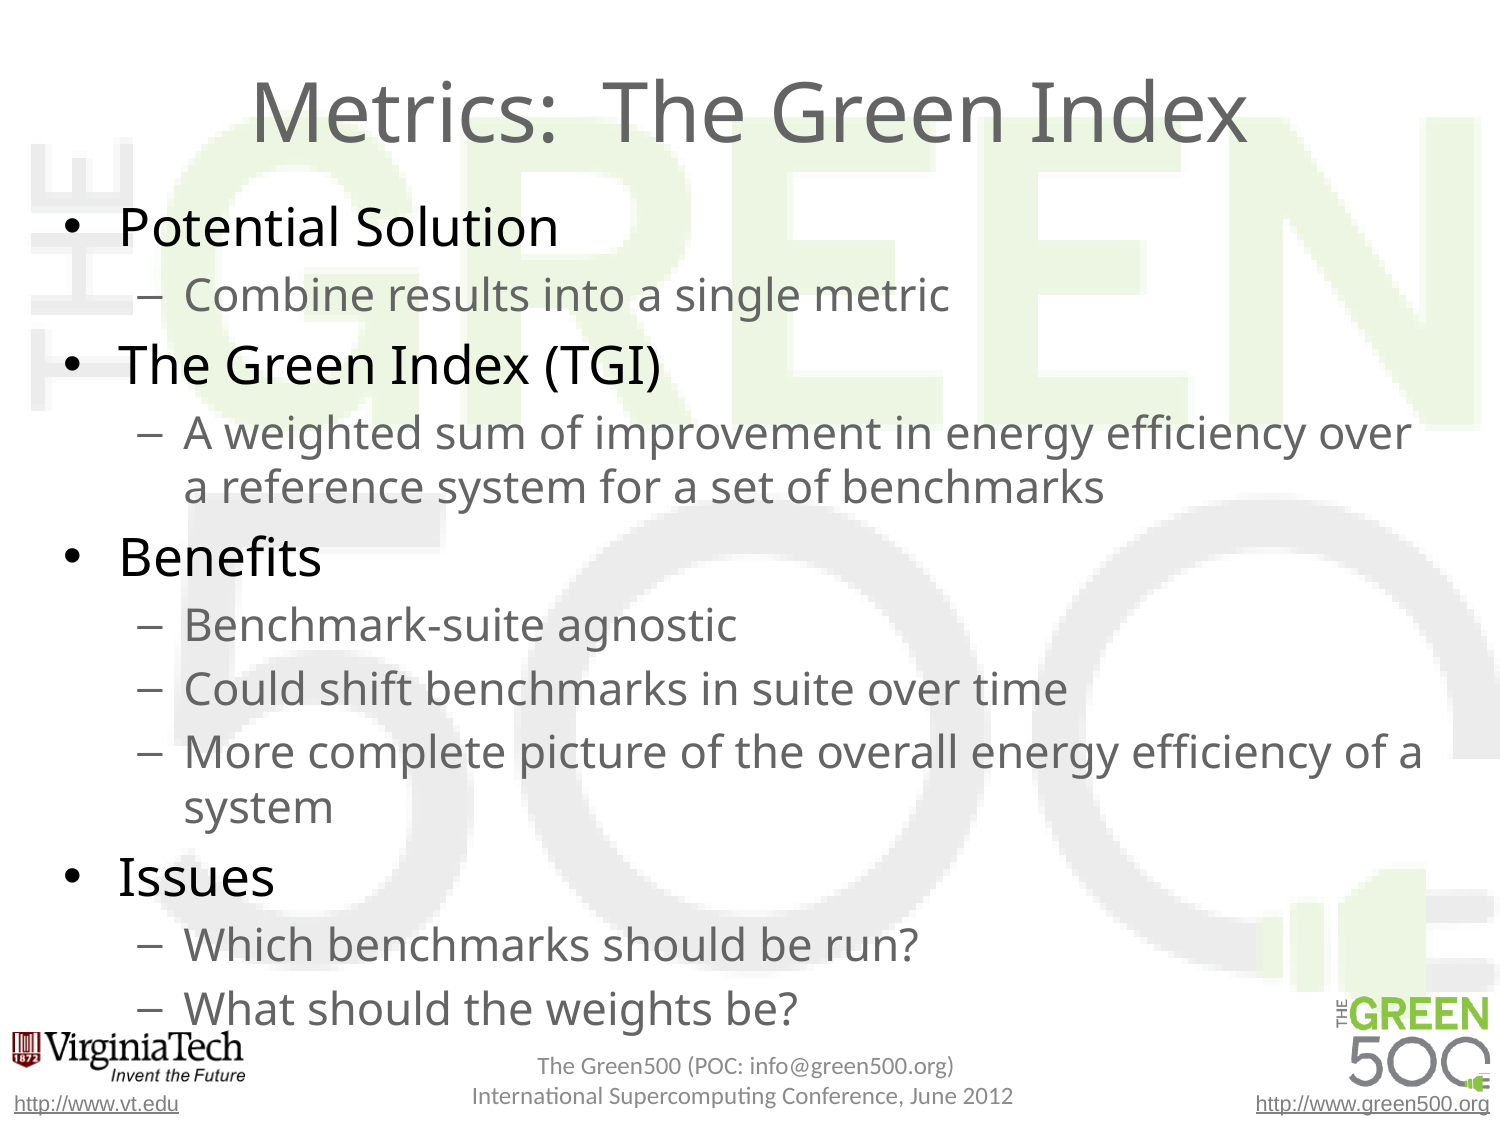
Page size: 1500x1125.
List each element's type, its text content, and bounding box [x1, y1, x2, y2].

title Metrics: The Green Index [75, 28, 1425, 186]
list Potential Solution Combine results into a single metric The Green Index (TGI) A weighted sum of improvement in energy efficiency over a reference system for a set of benchmarks Benefits Benchmark-suite agnostic Could shift benchmarks in suite over time More complete picture of the overall energy efficiency of a system Issues Which benchmarks should be run? What should the weights be? [48, 186, 1455, 1050]
picture [12, 1030, 246, 1083]
